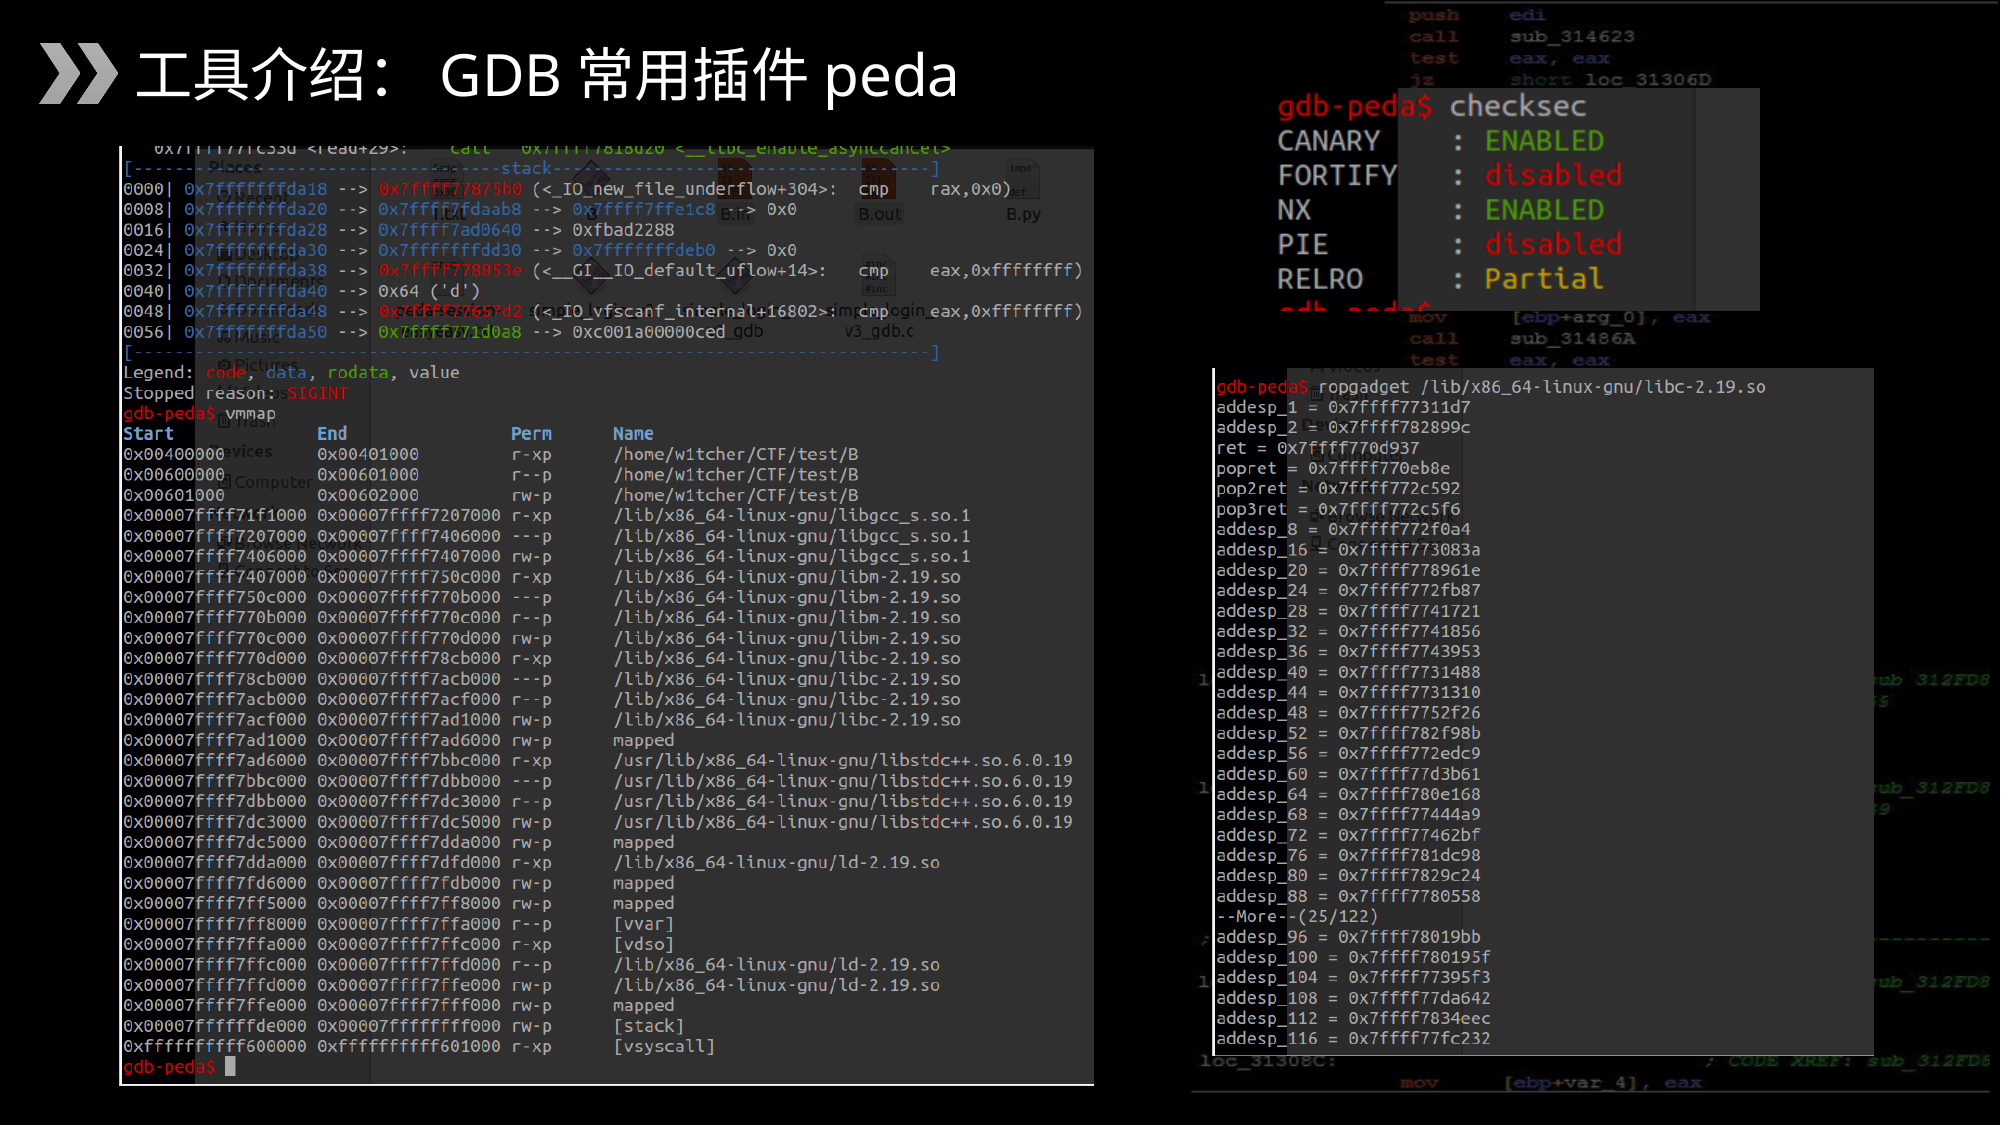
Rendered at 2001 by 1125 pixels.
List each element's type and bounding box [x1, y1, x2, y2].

text_box [39, 42, 119, 104]
picture [0, 0, 2000, 1125]
